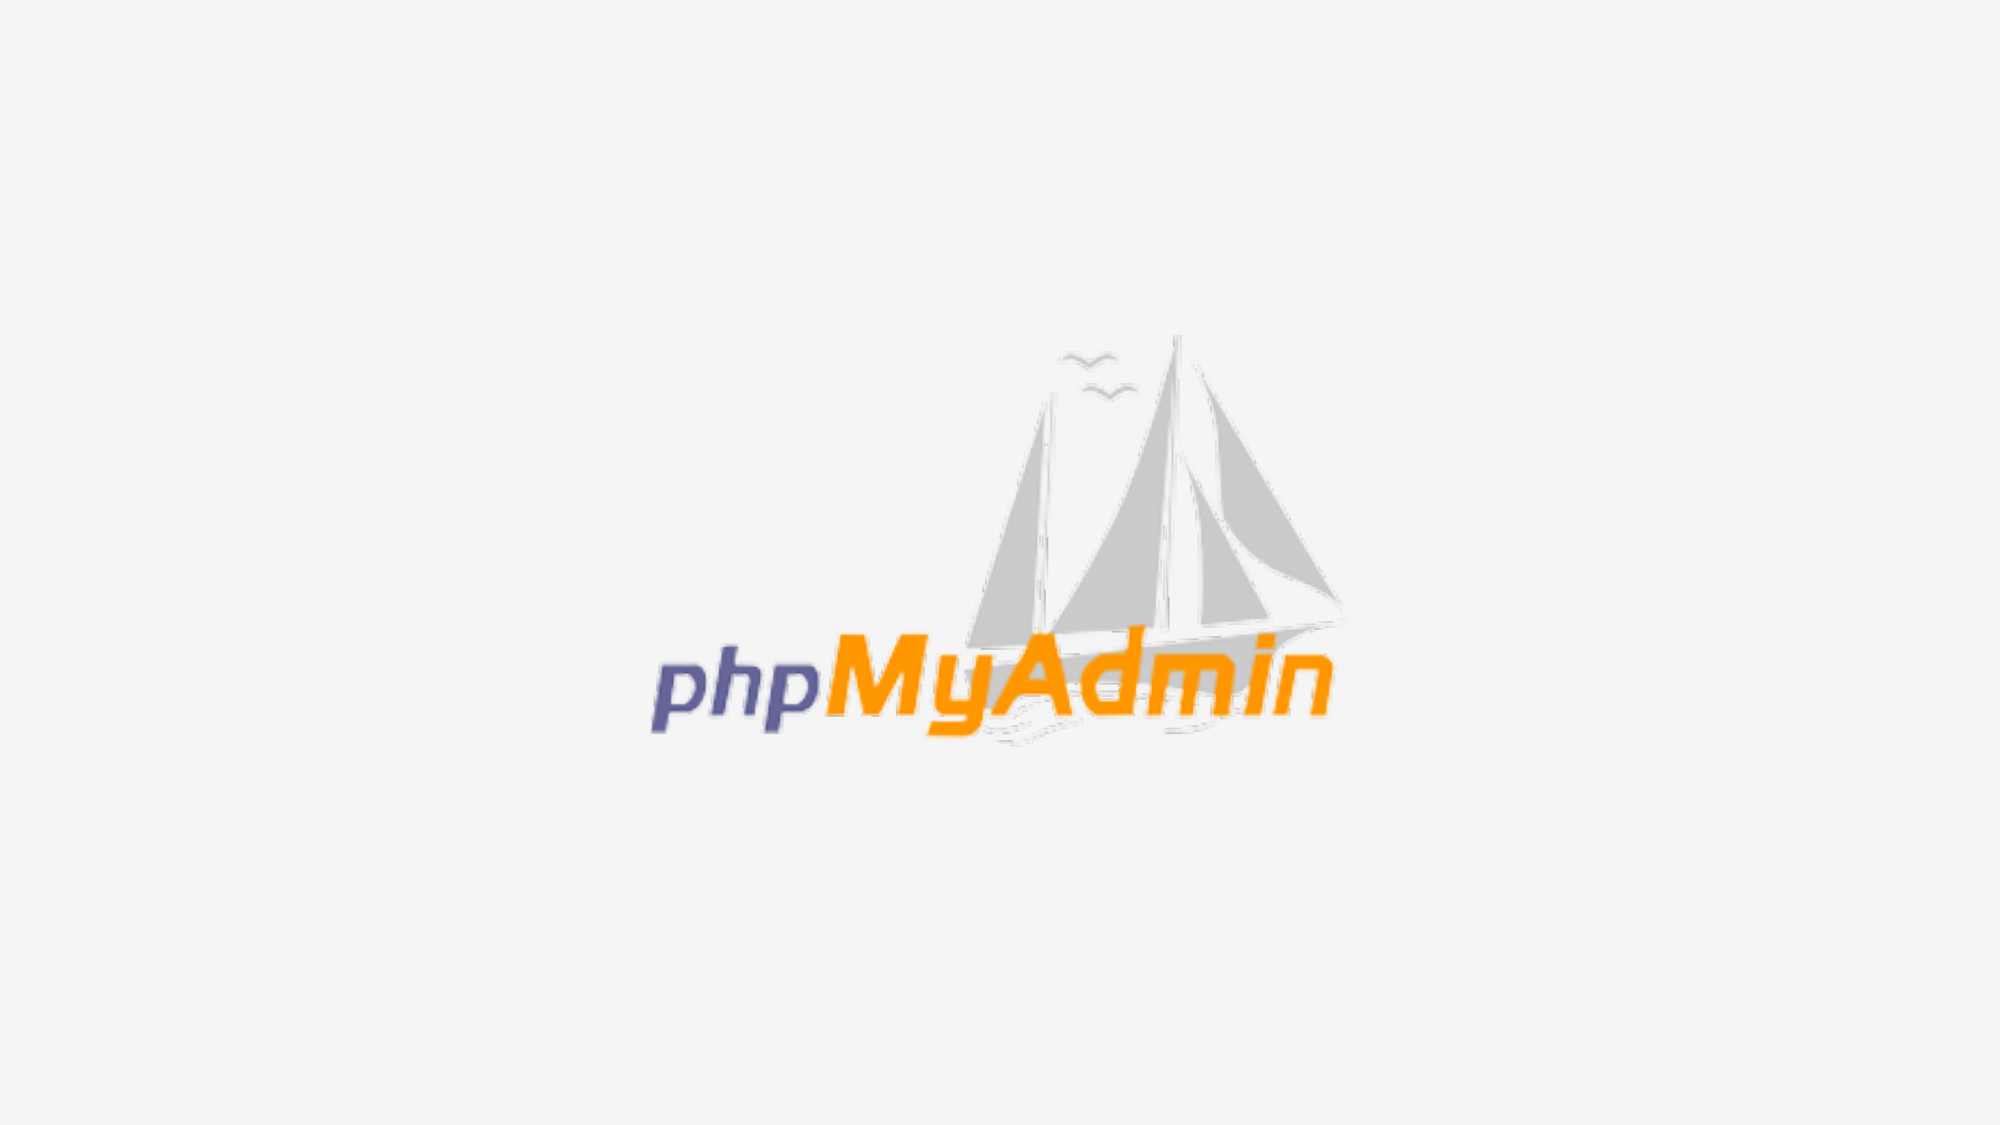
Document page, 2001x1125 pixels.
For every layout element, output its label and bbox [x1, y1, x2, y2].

picture [650, 335, 1350, 749]
